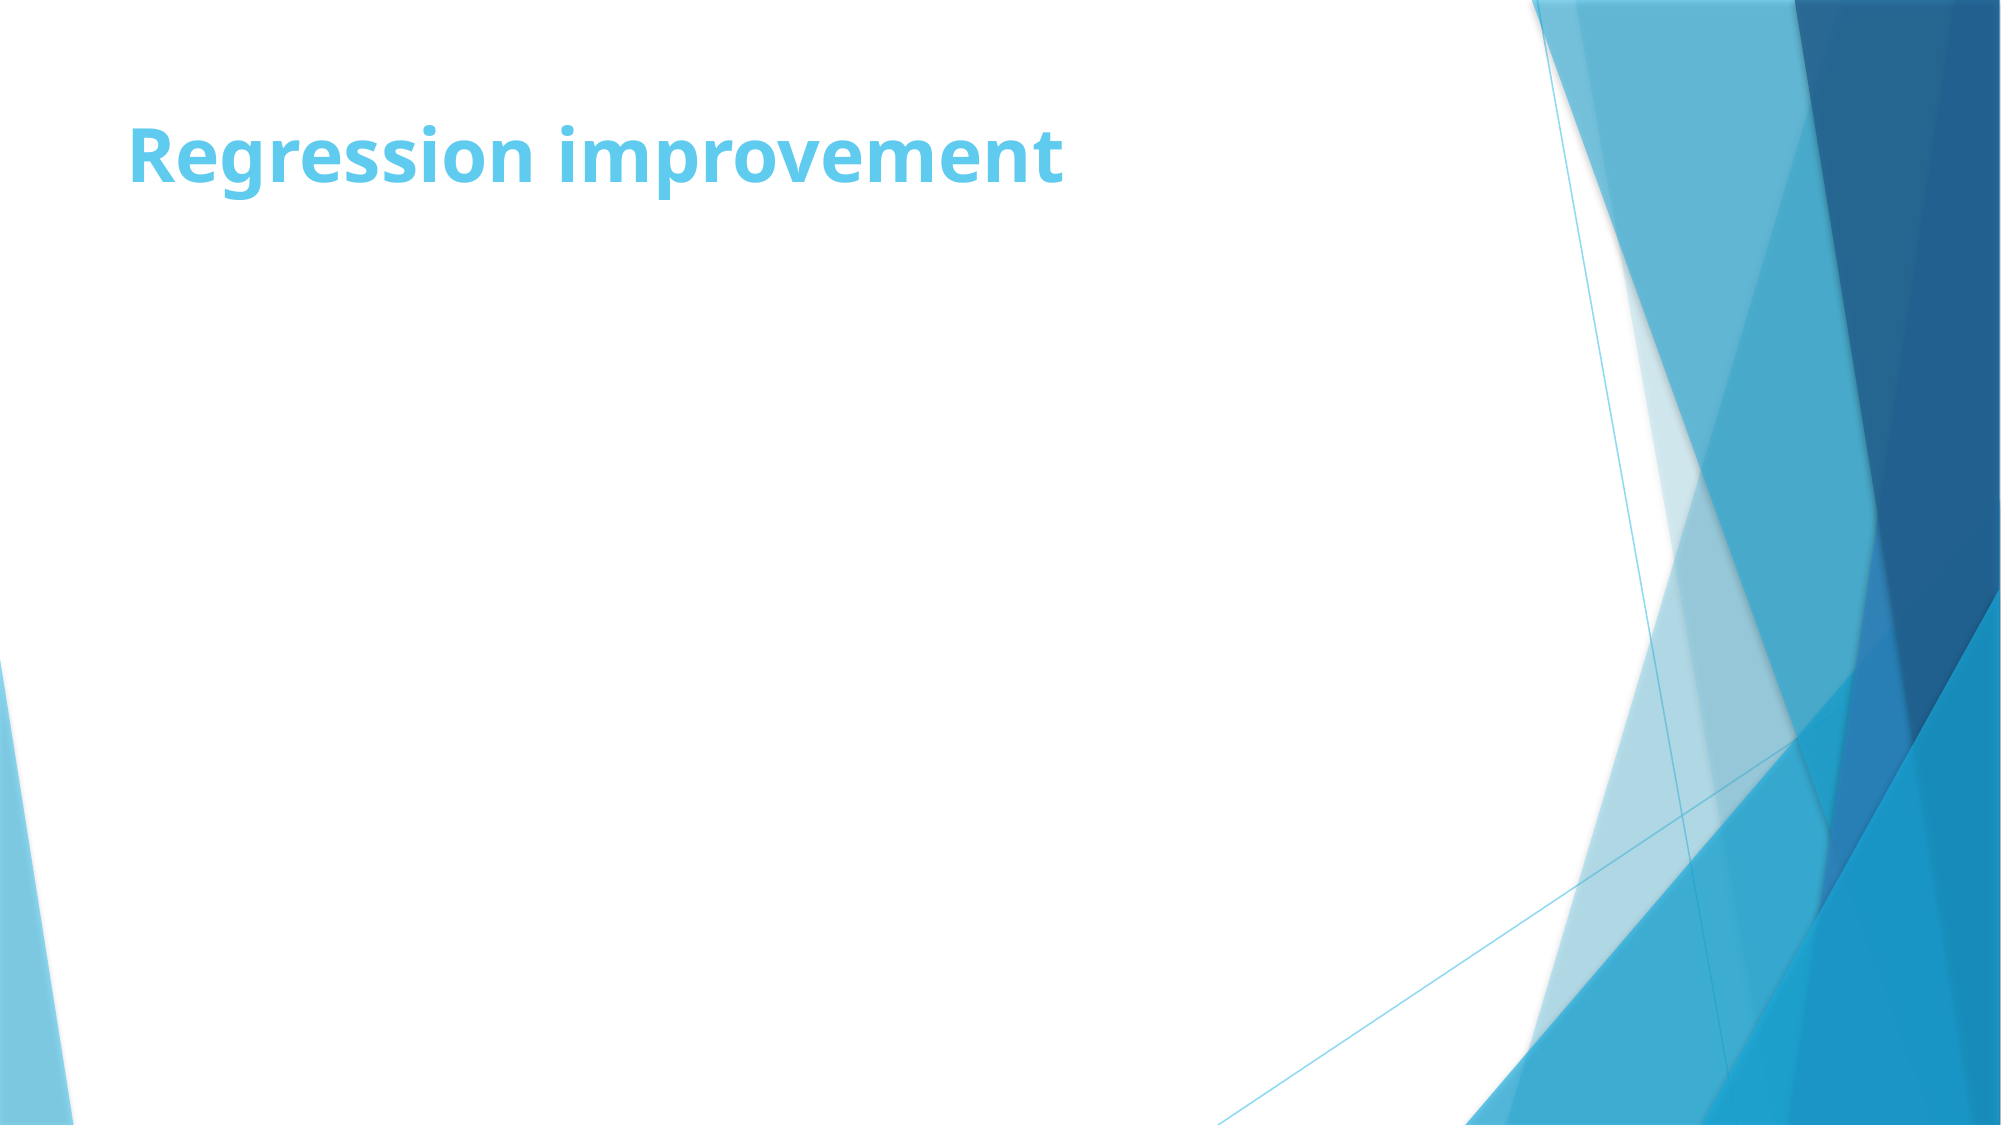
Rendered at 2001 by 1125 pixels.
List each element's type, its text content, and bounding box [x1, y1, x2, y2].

title Regression improvement [111, 99, 1522, 247]
